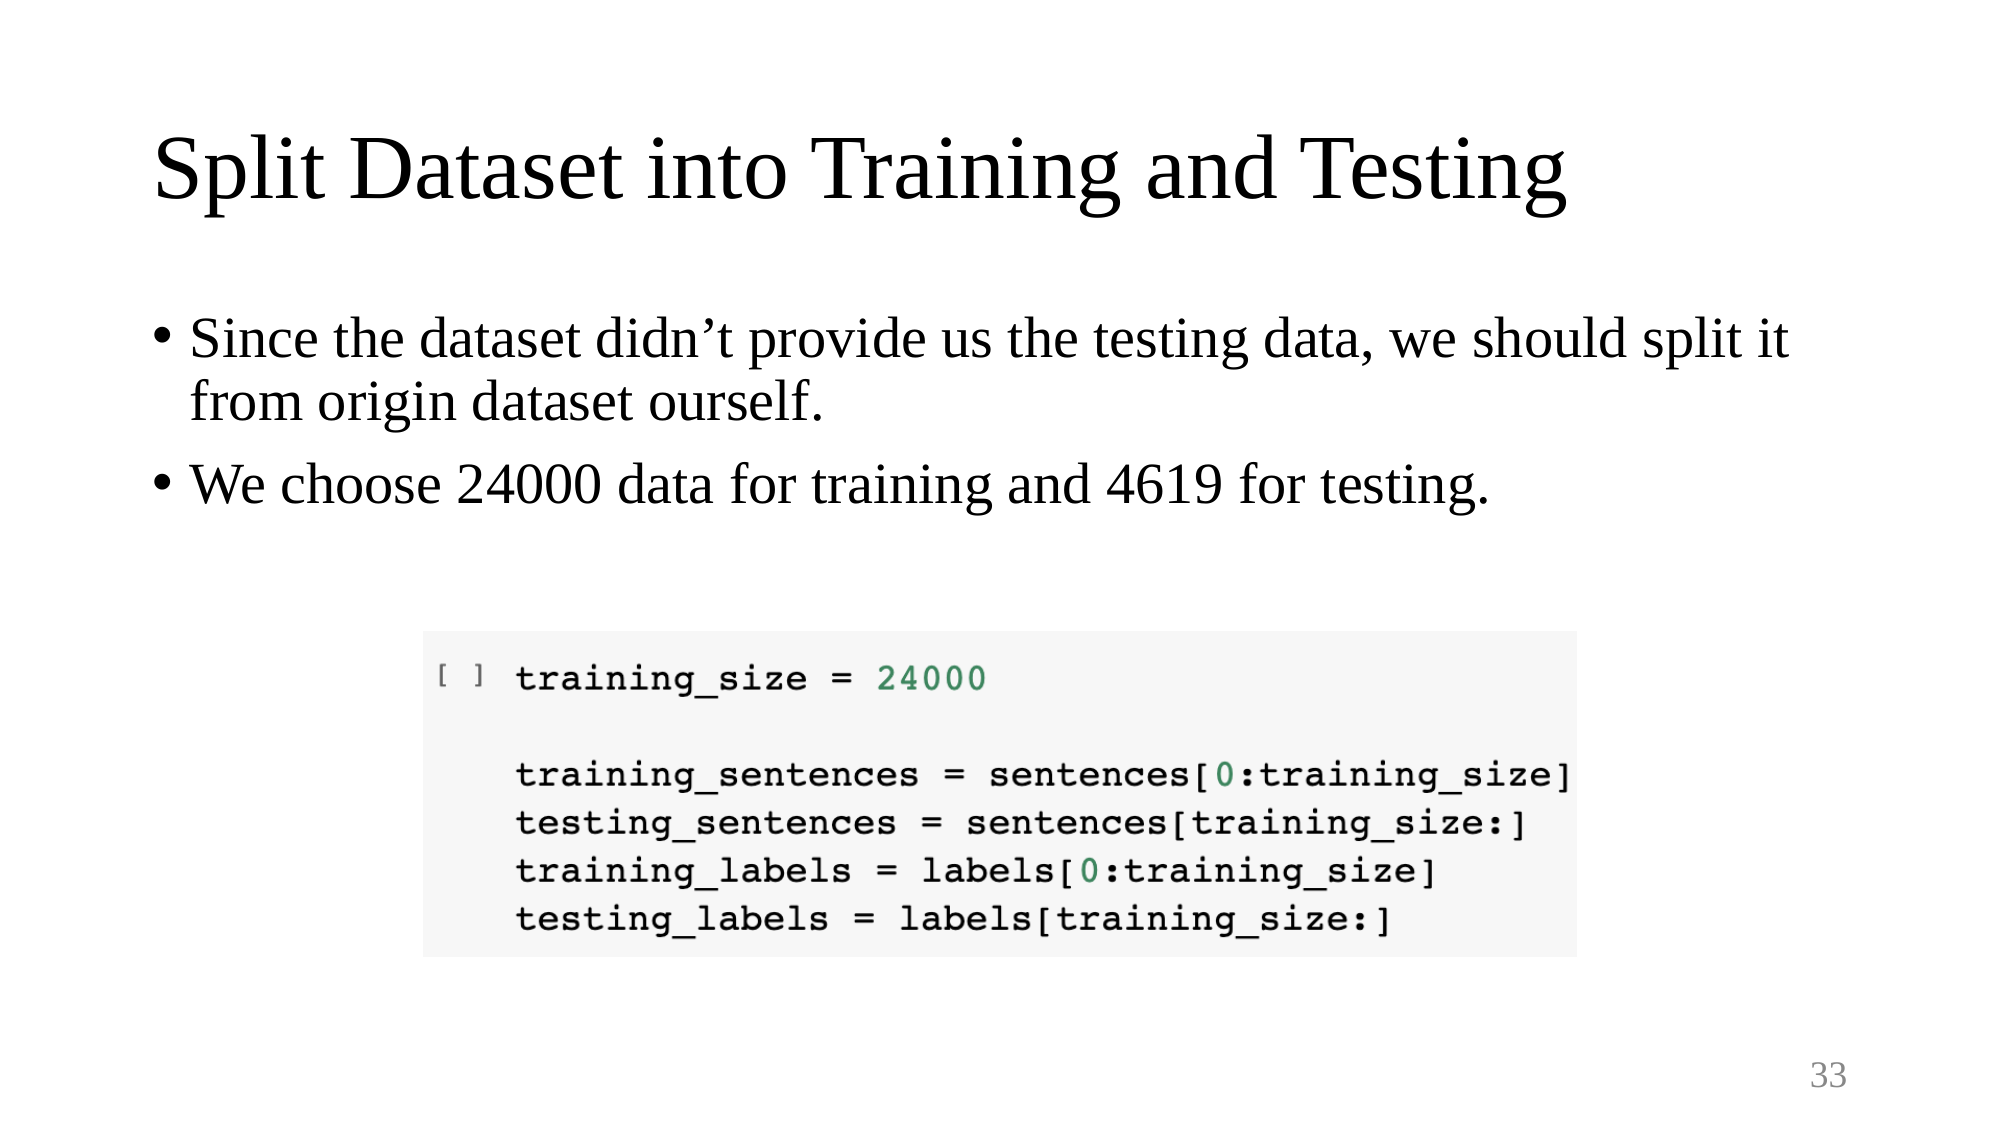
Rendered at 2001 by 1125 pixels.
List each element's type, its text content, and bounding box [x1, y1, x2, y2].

slide_number 33 [1412, 1042, 1863, 1103]
list Since the dataset didn’t provide us the testing data, we should split it from origin dataset ourself. We choose 24000 data for training and 4619 for testing. [137, 299, 1863, 543]
title Split Dataset into Training and Testing [137, 59, 1863, 278]
picture [423, 628, 1577, 957]
